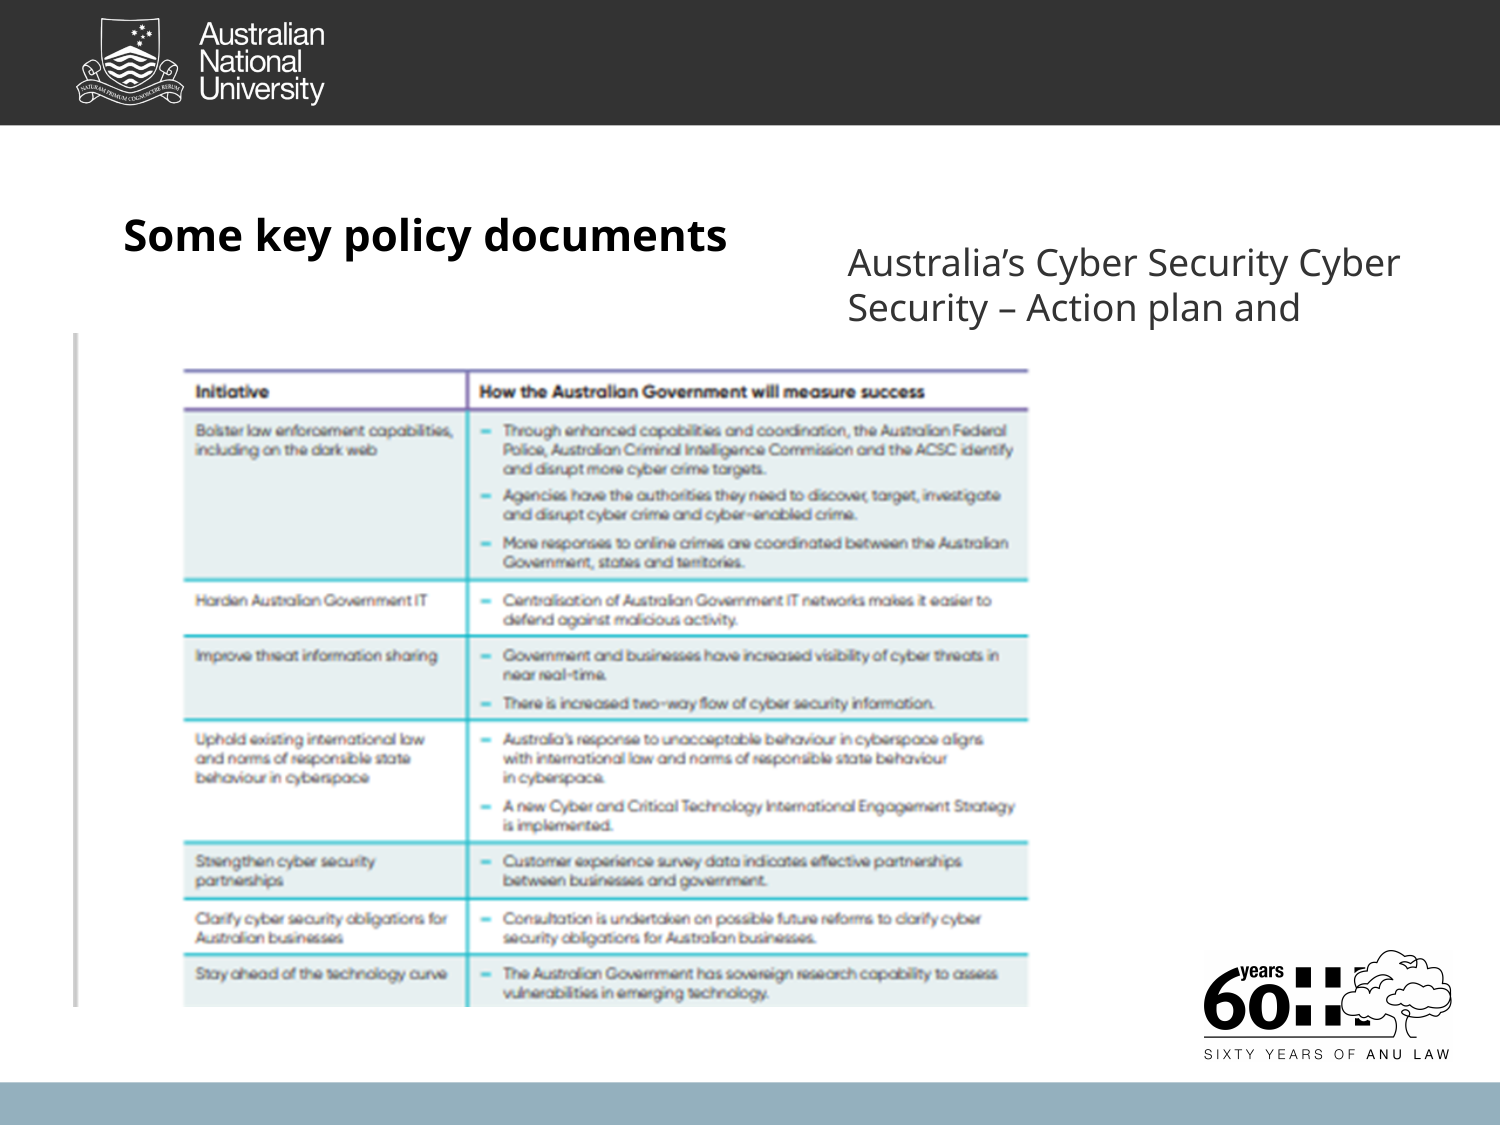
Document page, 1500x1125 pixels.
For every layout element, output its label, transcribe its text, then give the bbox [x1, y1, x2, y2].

picture [1204, 950, 1453, 1062]
text_box Australia’s Cyber Security Cyber Security – Action plan and metrics [832, 231, 1433, 382]
picture [73, 333, 1135, 1007]
text_box Some key policy documents [73, 160, 1031, 268]
picture [76, 18, 325, 106]
